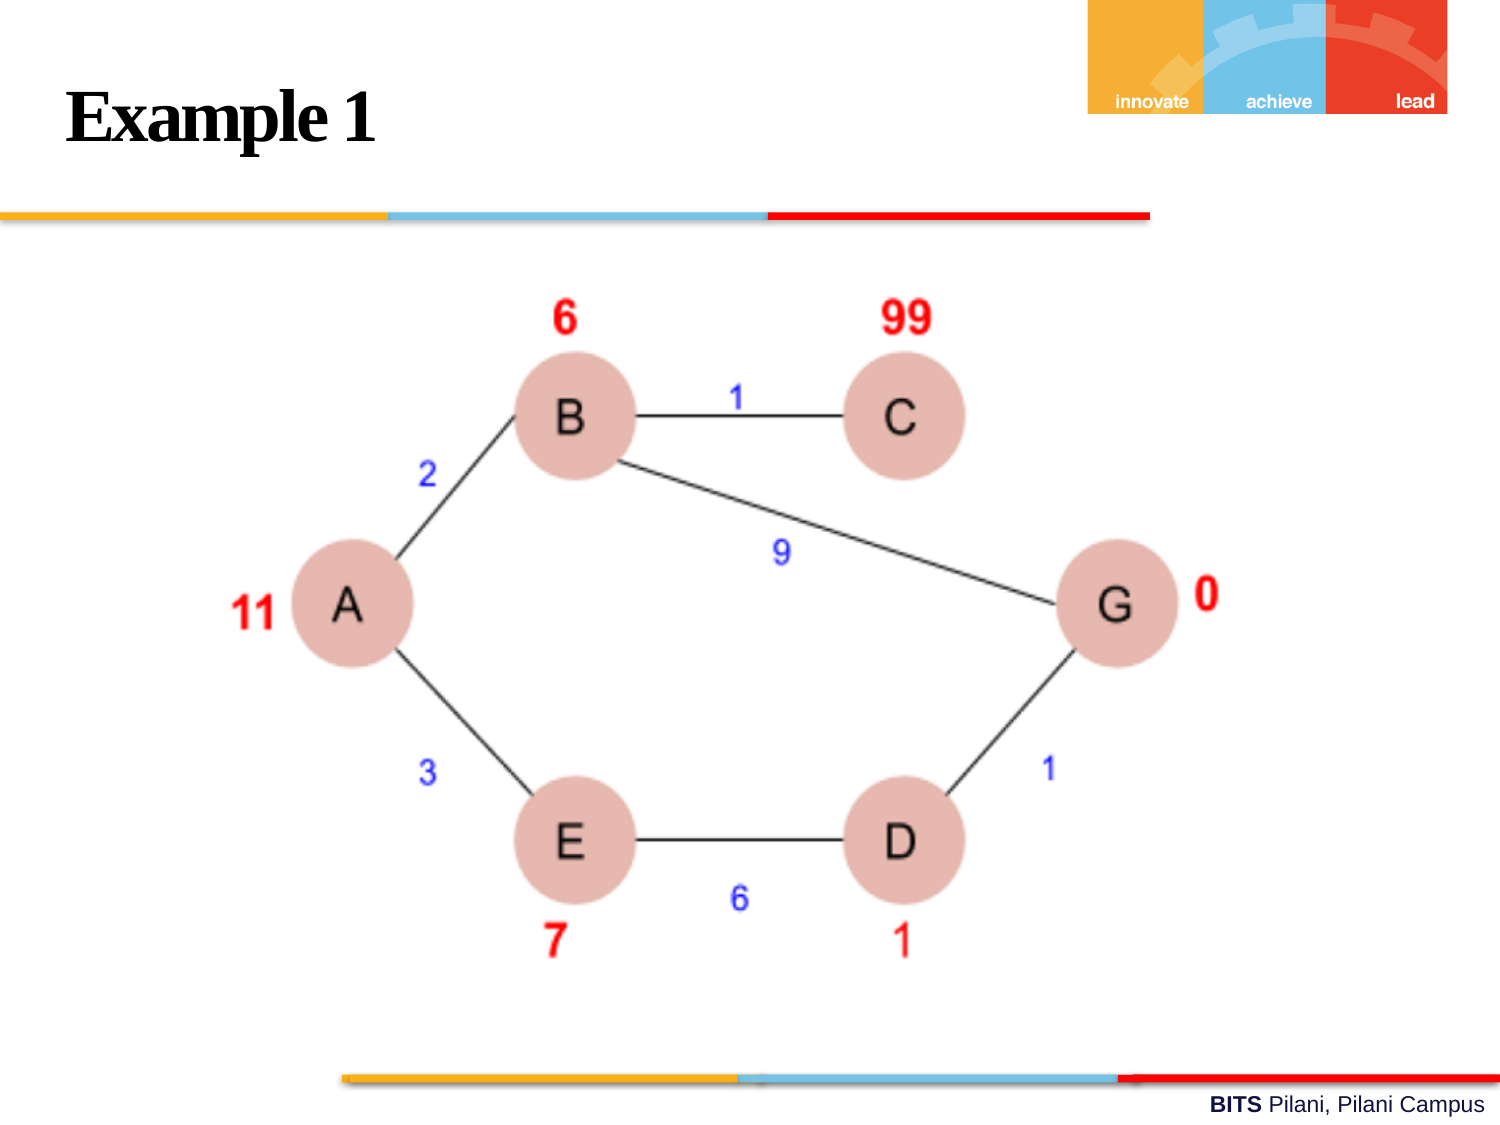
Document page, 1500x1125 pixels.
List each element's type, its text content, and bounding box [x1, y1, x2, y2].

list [169, 262, 1281, 970]
list Example 1 [50, 24, 1088, 213]
picture [1087, 0, 1448, 114]
